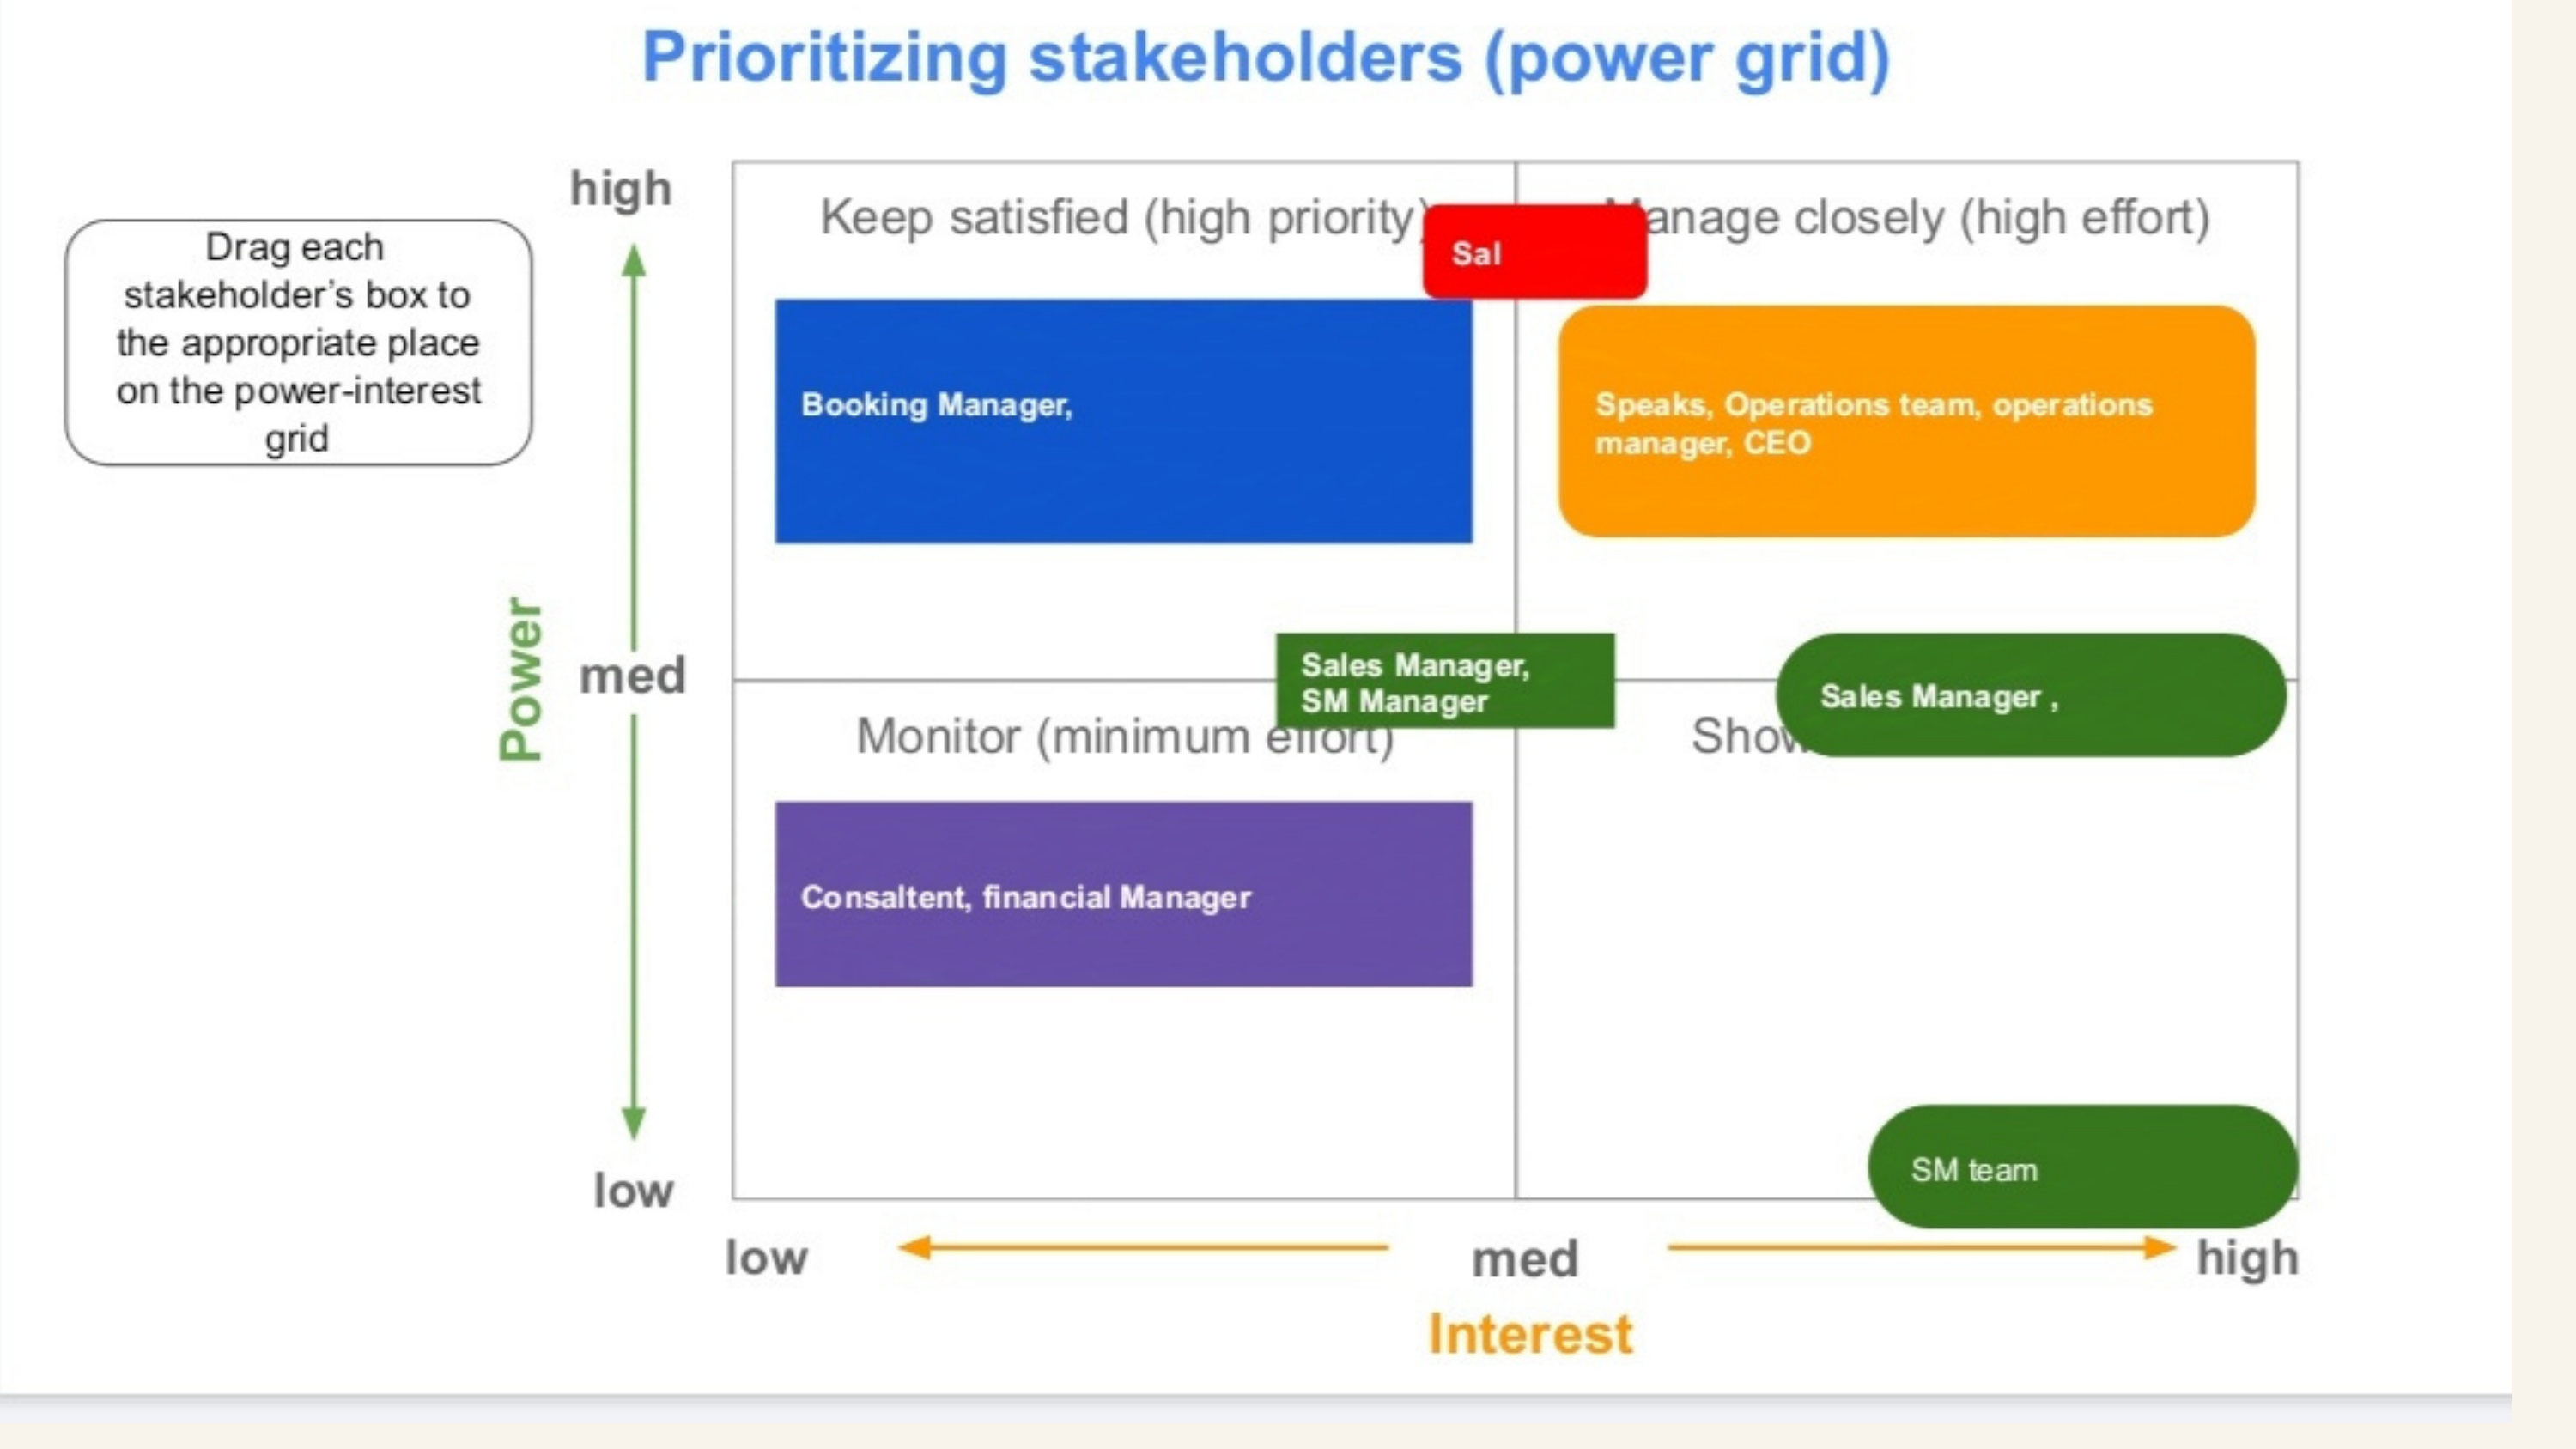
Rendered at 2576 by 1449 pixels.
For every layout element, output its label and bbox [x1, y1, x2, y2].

text_box [0, 0, 2512, 1424]
